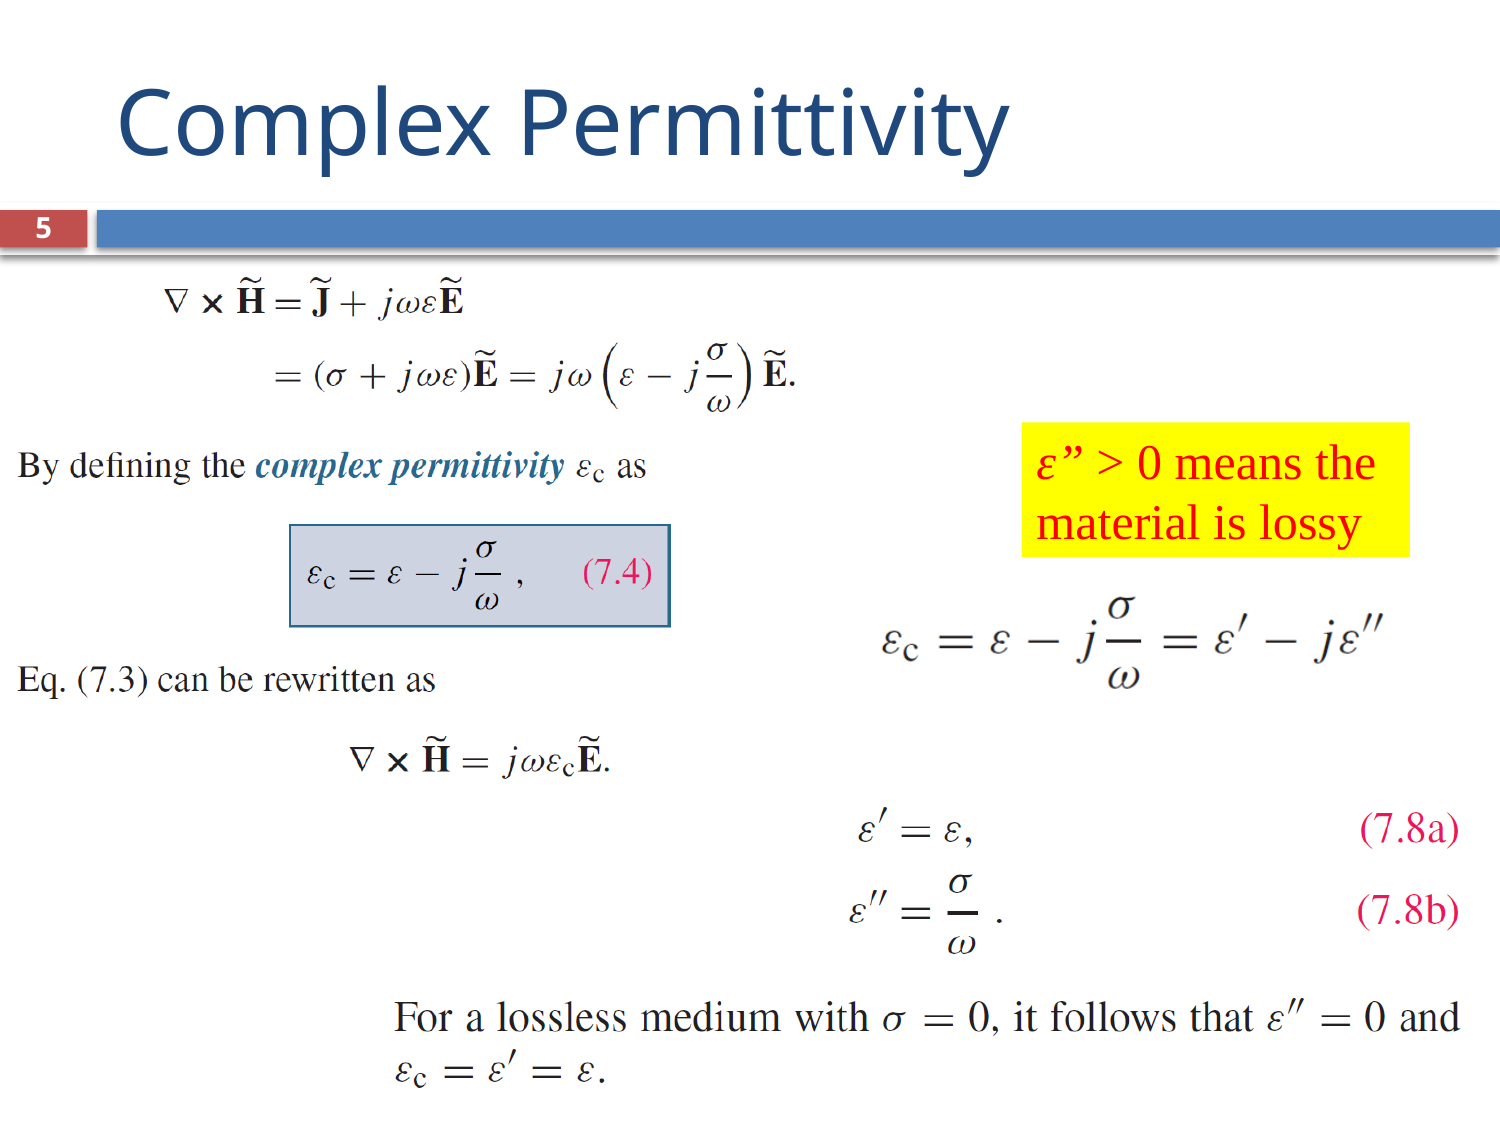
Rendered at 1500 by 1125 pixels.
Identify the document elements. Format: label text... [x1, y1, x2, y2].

slide_number 5 [0, 208, 88, 249]
text_box ε” > 0 means the material is lossy [1021, 422, 1410, 558]
picture [12, 268, 803, 785]
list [862, 587, 1388, 704]
title Complex Permittivity [100, 37, 1438, 200]
picture [387, 799, 1464, 1094]
